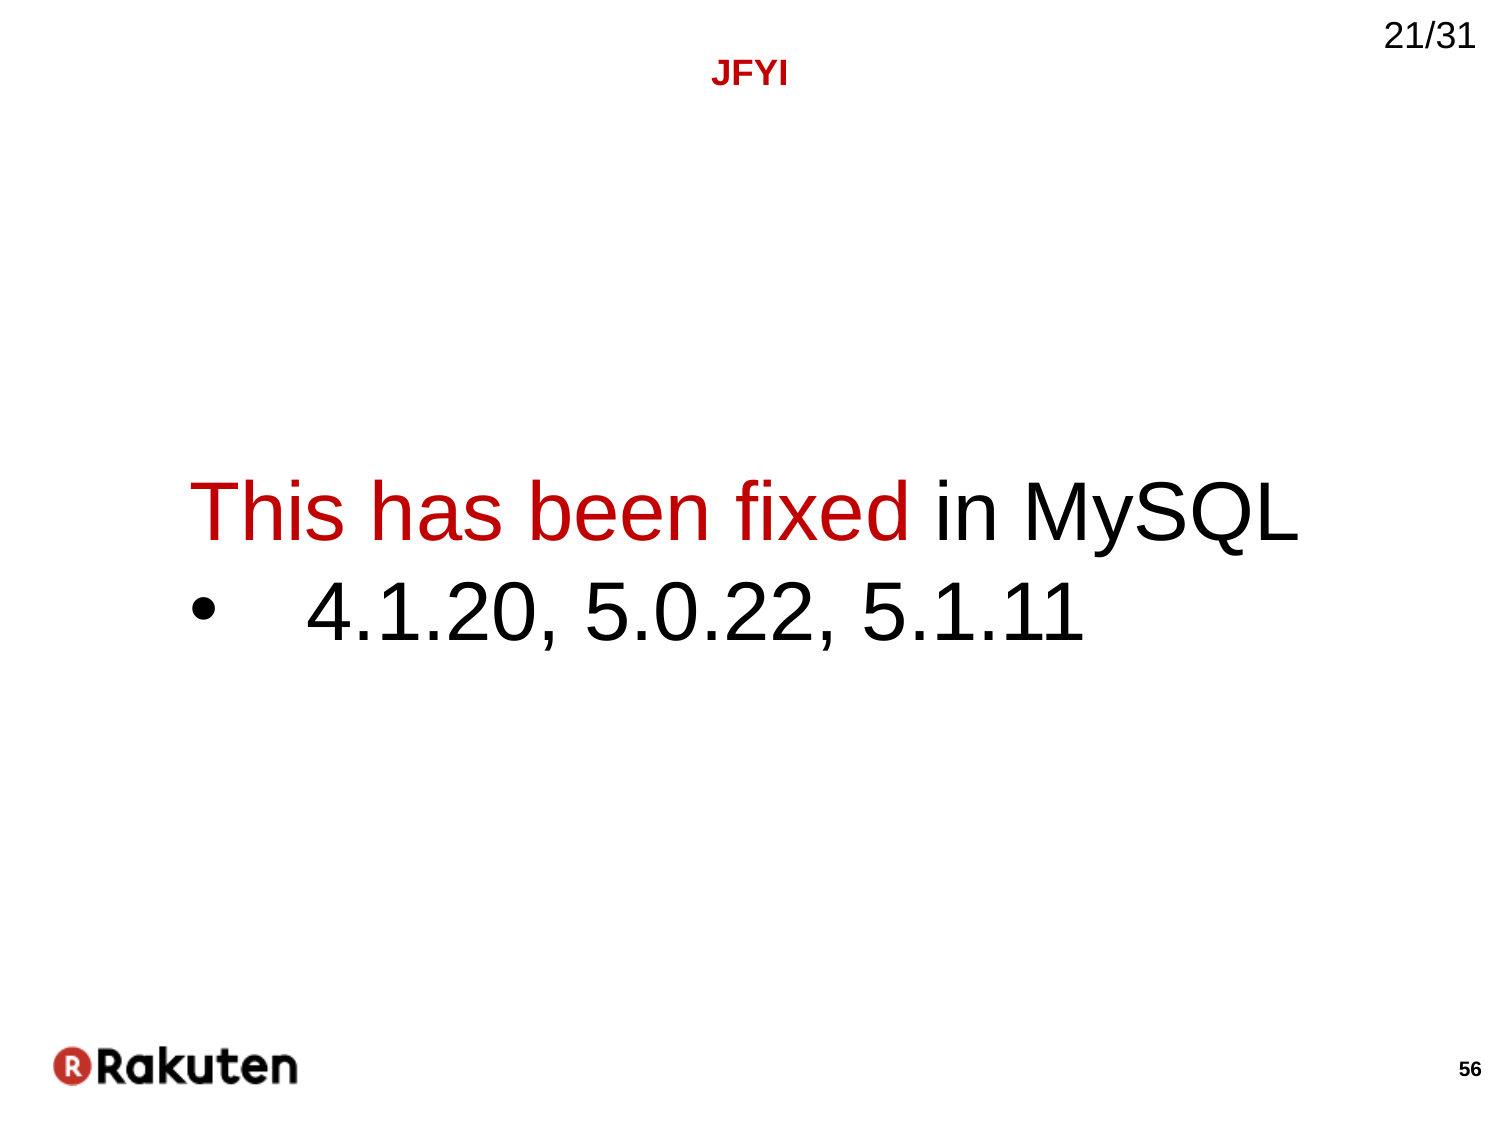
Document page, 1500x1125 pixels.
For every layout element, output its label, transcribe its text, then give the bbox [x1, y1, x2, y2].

text_box This has been fixed in MySQL 4.1.20, 5.0.22, 5.1.11 [174, 449, 1388, 665]
picture [53, 1045, 299, 1086]
text_box [112, 149, 1388, 1013]
text_box 21/31 [1368, 4, 1500, 64]
title JFYI [59, 41, 1441, 101]
